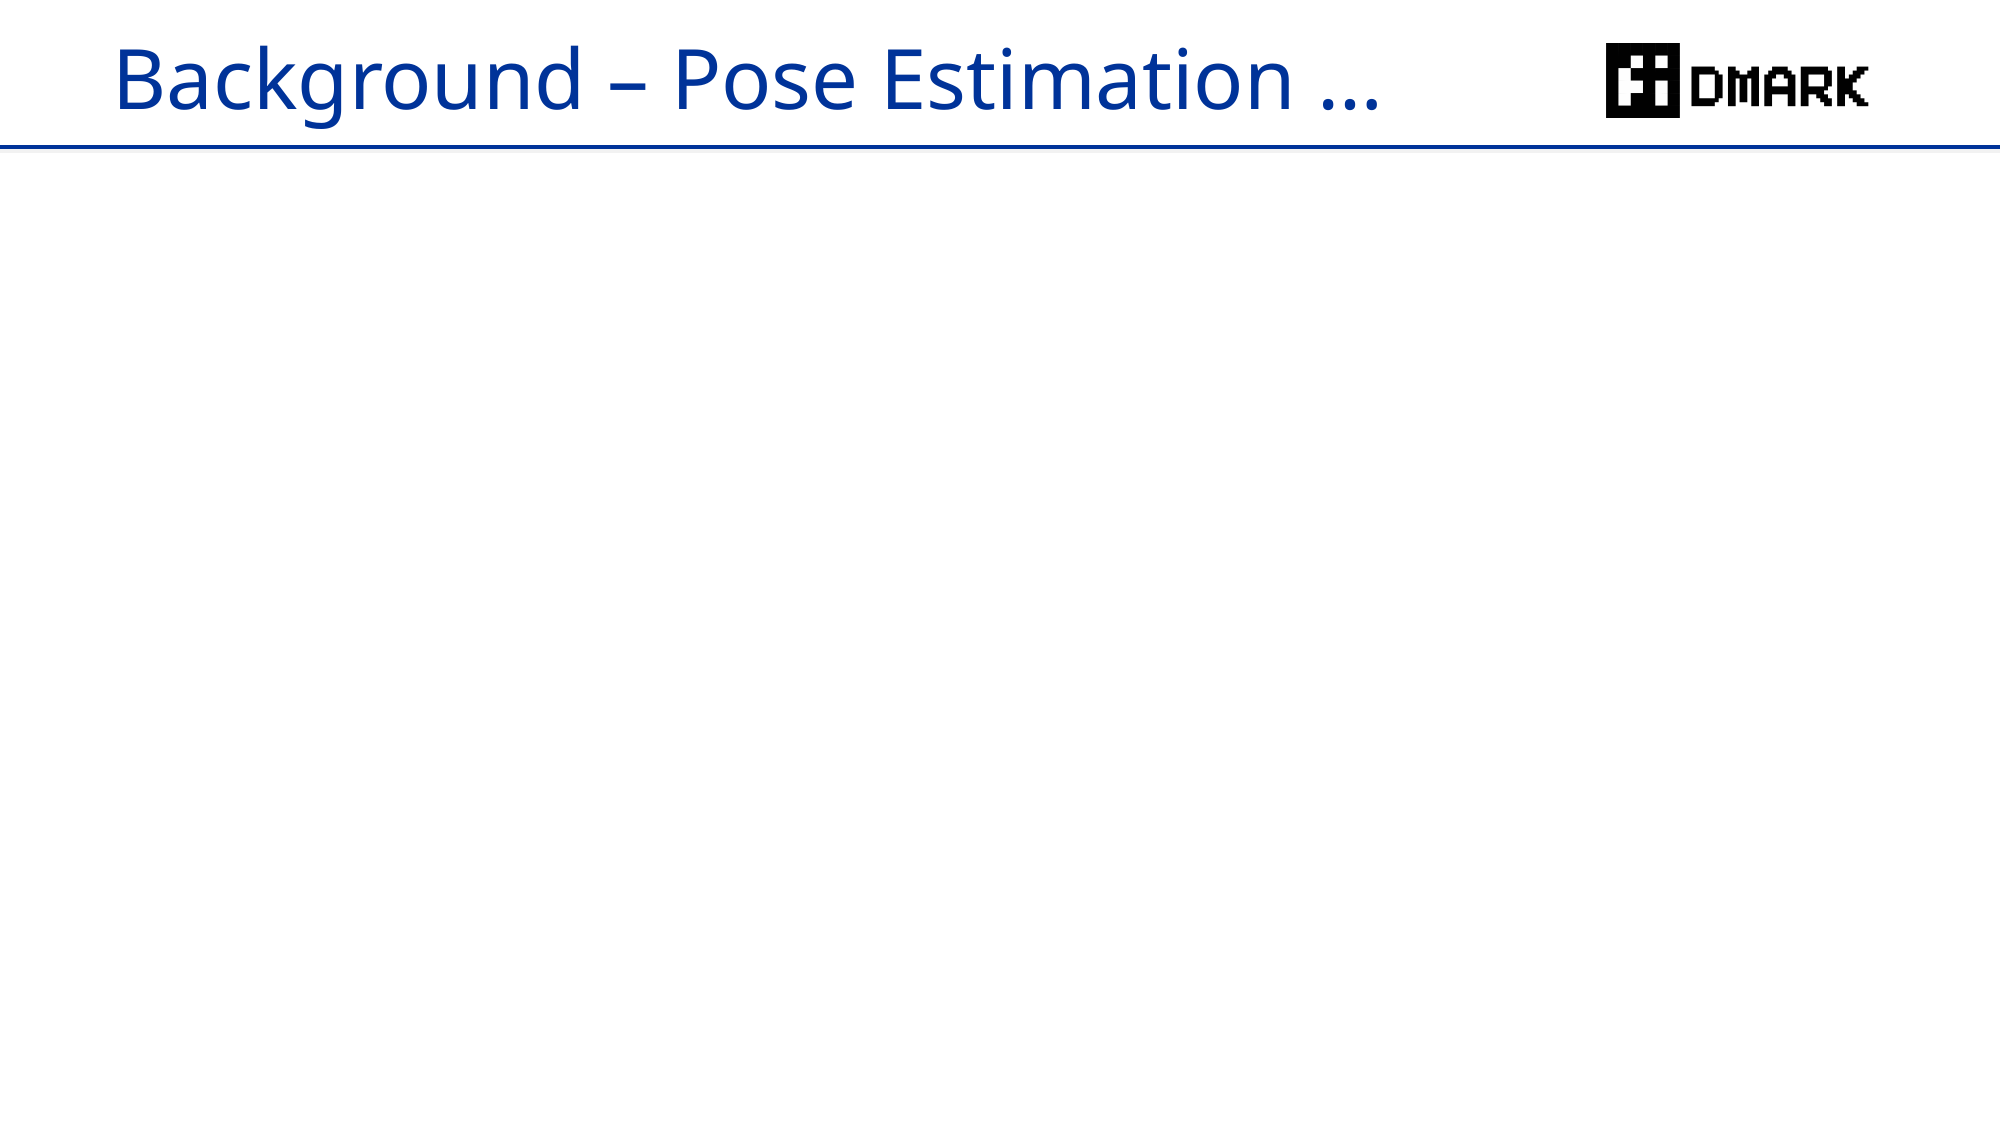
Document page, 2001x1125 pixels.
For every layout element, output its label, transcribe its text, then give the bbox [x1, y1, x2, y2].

title Background – Pose Estimation … [97, 33, 1524, 131]
picture [1606, 43, 1871, 118]
